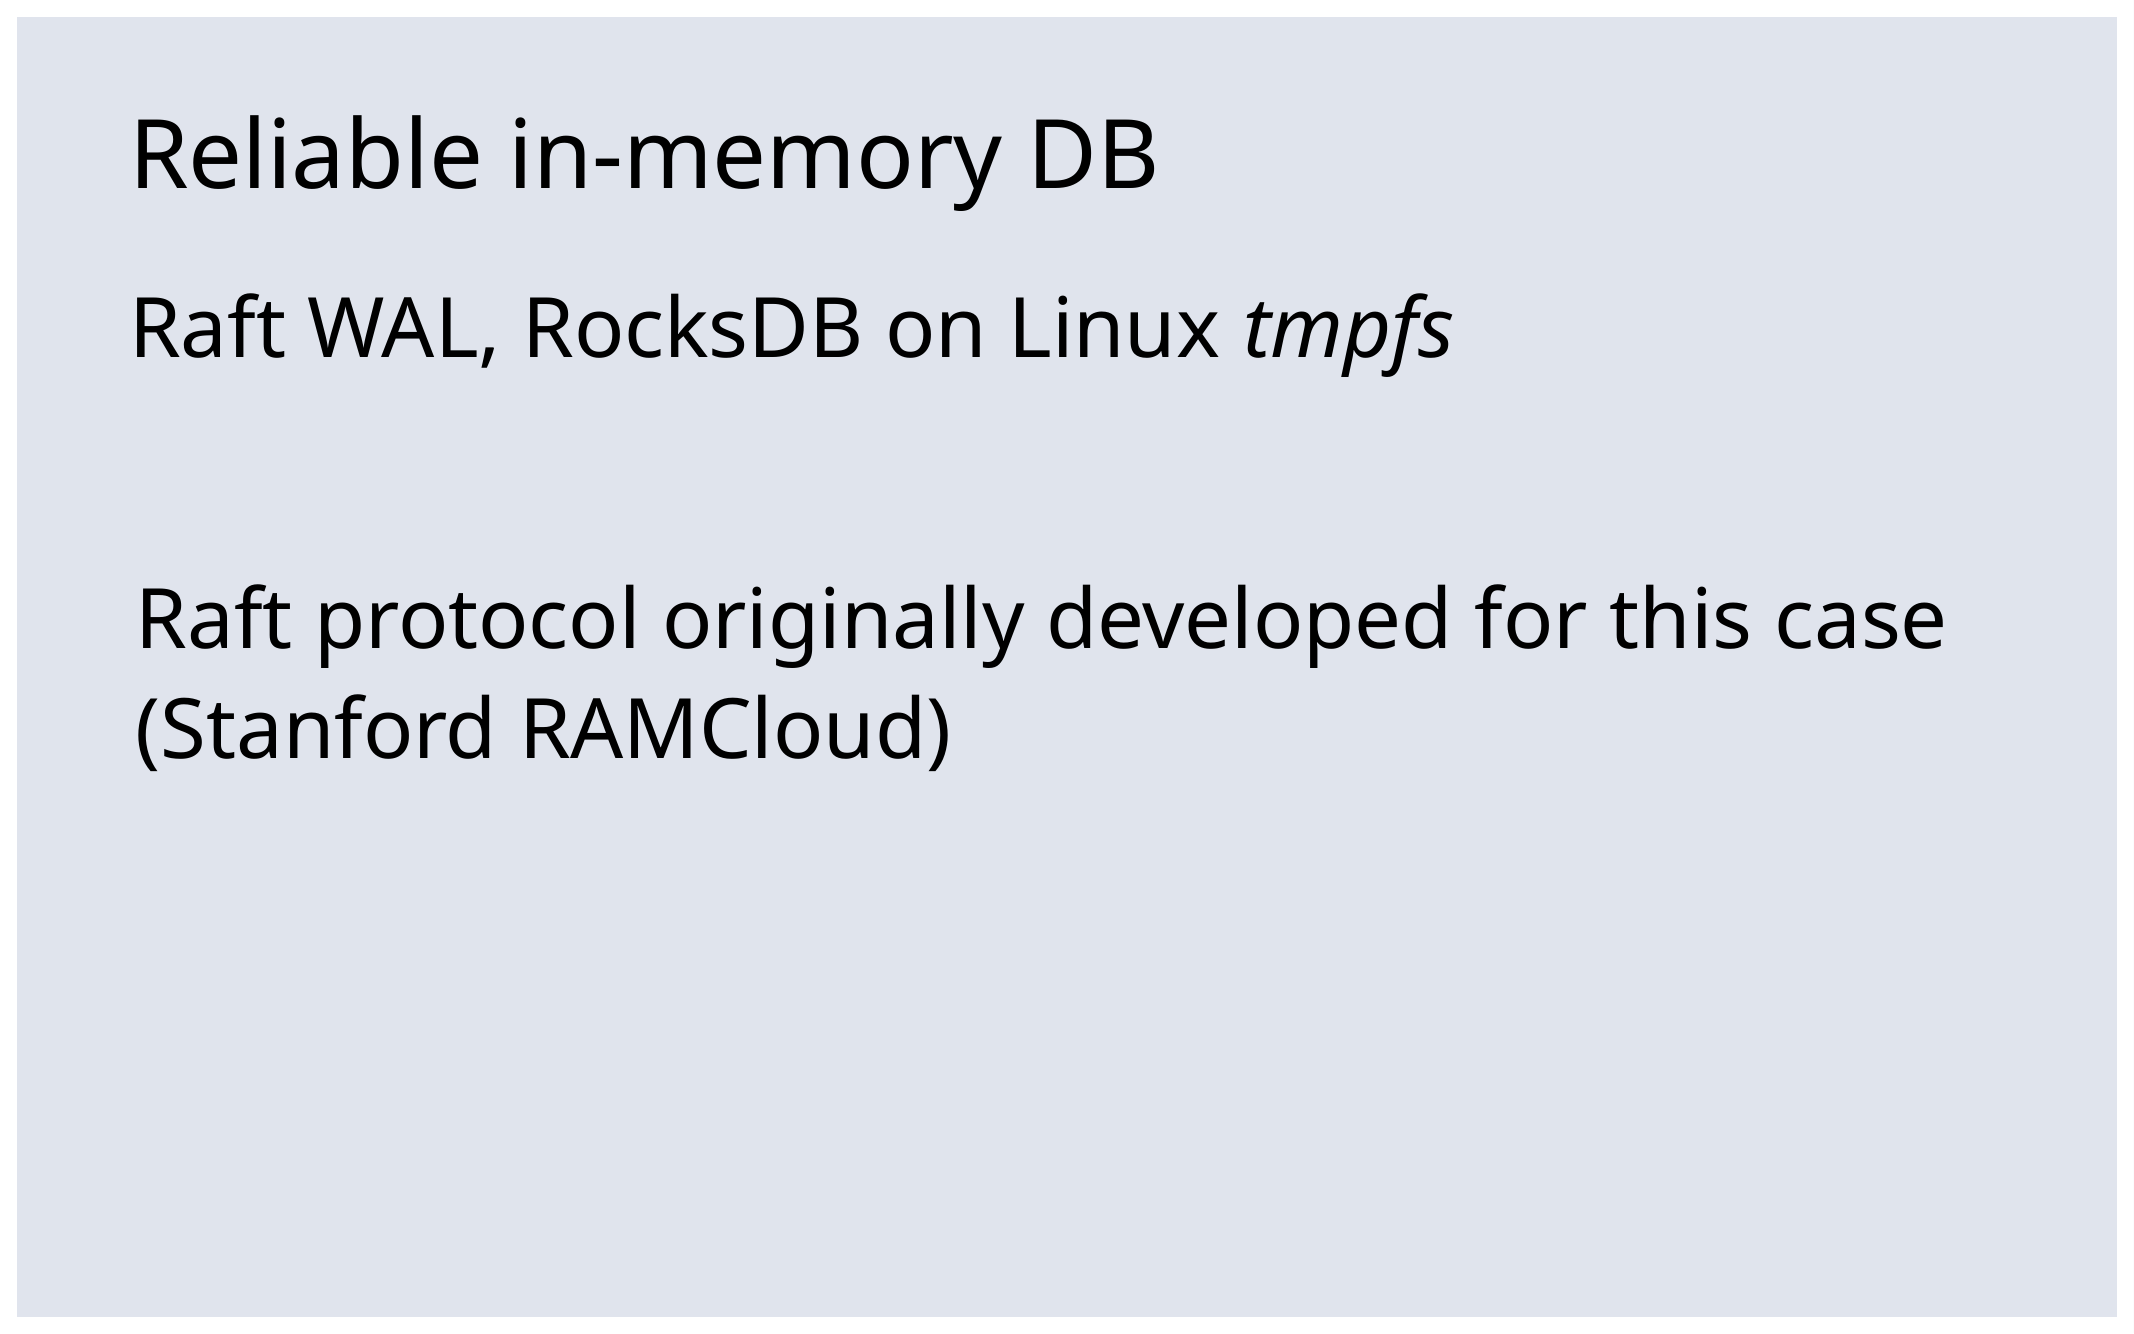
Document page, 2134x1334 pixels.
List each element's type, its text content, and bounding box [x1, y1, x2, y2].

title Reliable in-memory DB [128, 105, 2003, 216]
list Raft WAL, RocksDB on Linux tmpfs Raft protocol originally developed for this case (Stanford RAMCloud) [128, 264, 2043, 1247]
